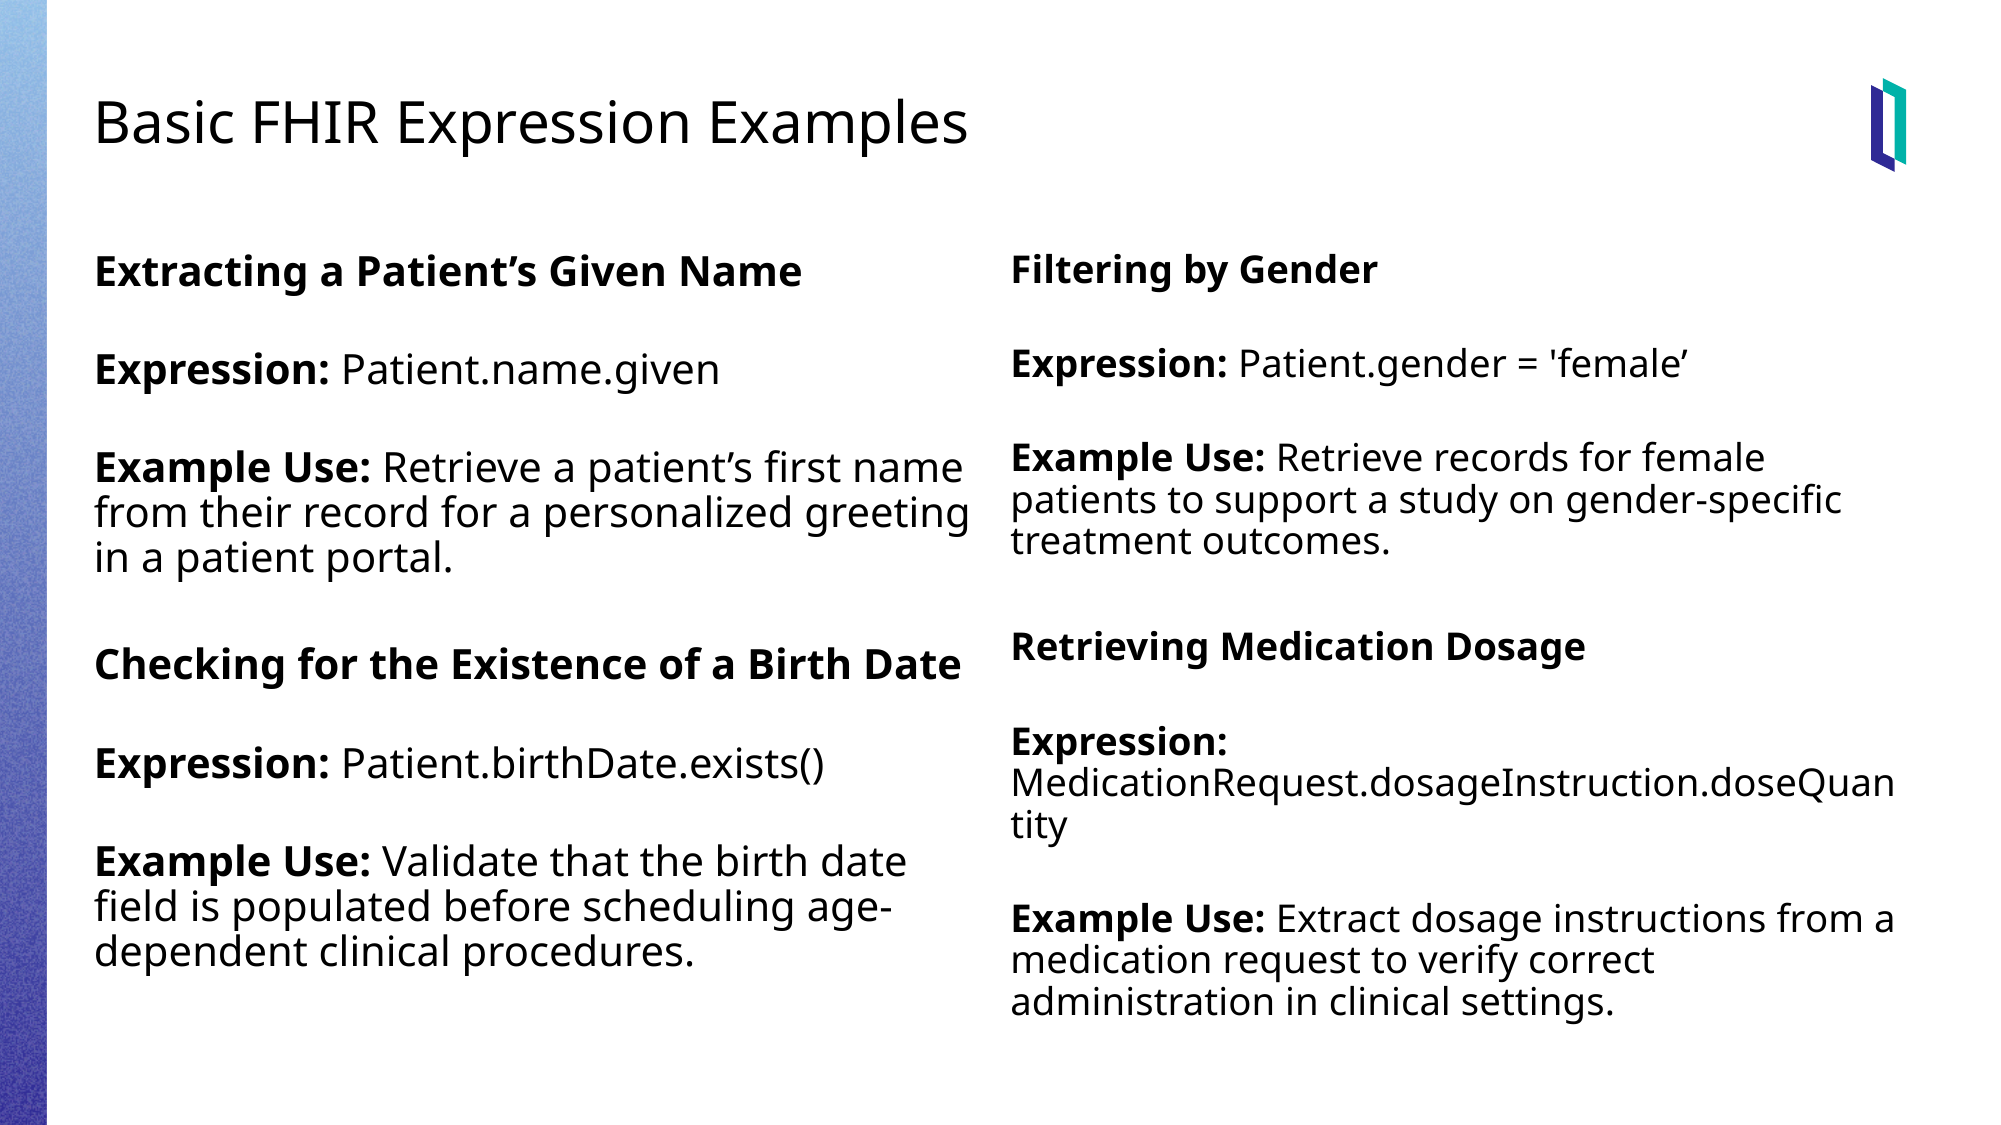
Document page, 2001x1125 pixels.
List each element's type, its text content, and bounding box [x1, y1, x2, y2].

title Basic FHIR Expression Examples [93, 62, 1907, 188]
list Extracting a Patient’s Given Name Expression: Patient.name.given Example Use: Retrieve a patient’s first name from their record for a personalized greeting in a patient portal. Checking for the Existence of a Birth Date Expression: Patient.birthDate.exists() Example Use: Validate that the birth date field is populated before scheduling age-dependent clinical procedures. [93, 249, 990, 1032]
list Filtering by Gender Expression: Patient.gender = 'female’ Example Use: Retrieve records for female patients to support a study on gender-specific treatment outcomes. Retrieving Medication Dosage Expression: MedicationRequest.dosageInstruction.doseQuantity Example Use: Extract dosage instructions from a medication request to verify correct administration in clinical settings. [1010, 249, 1907, 1032]
